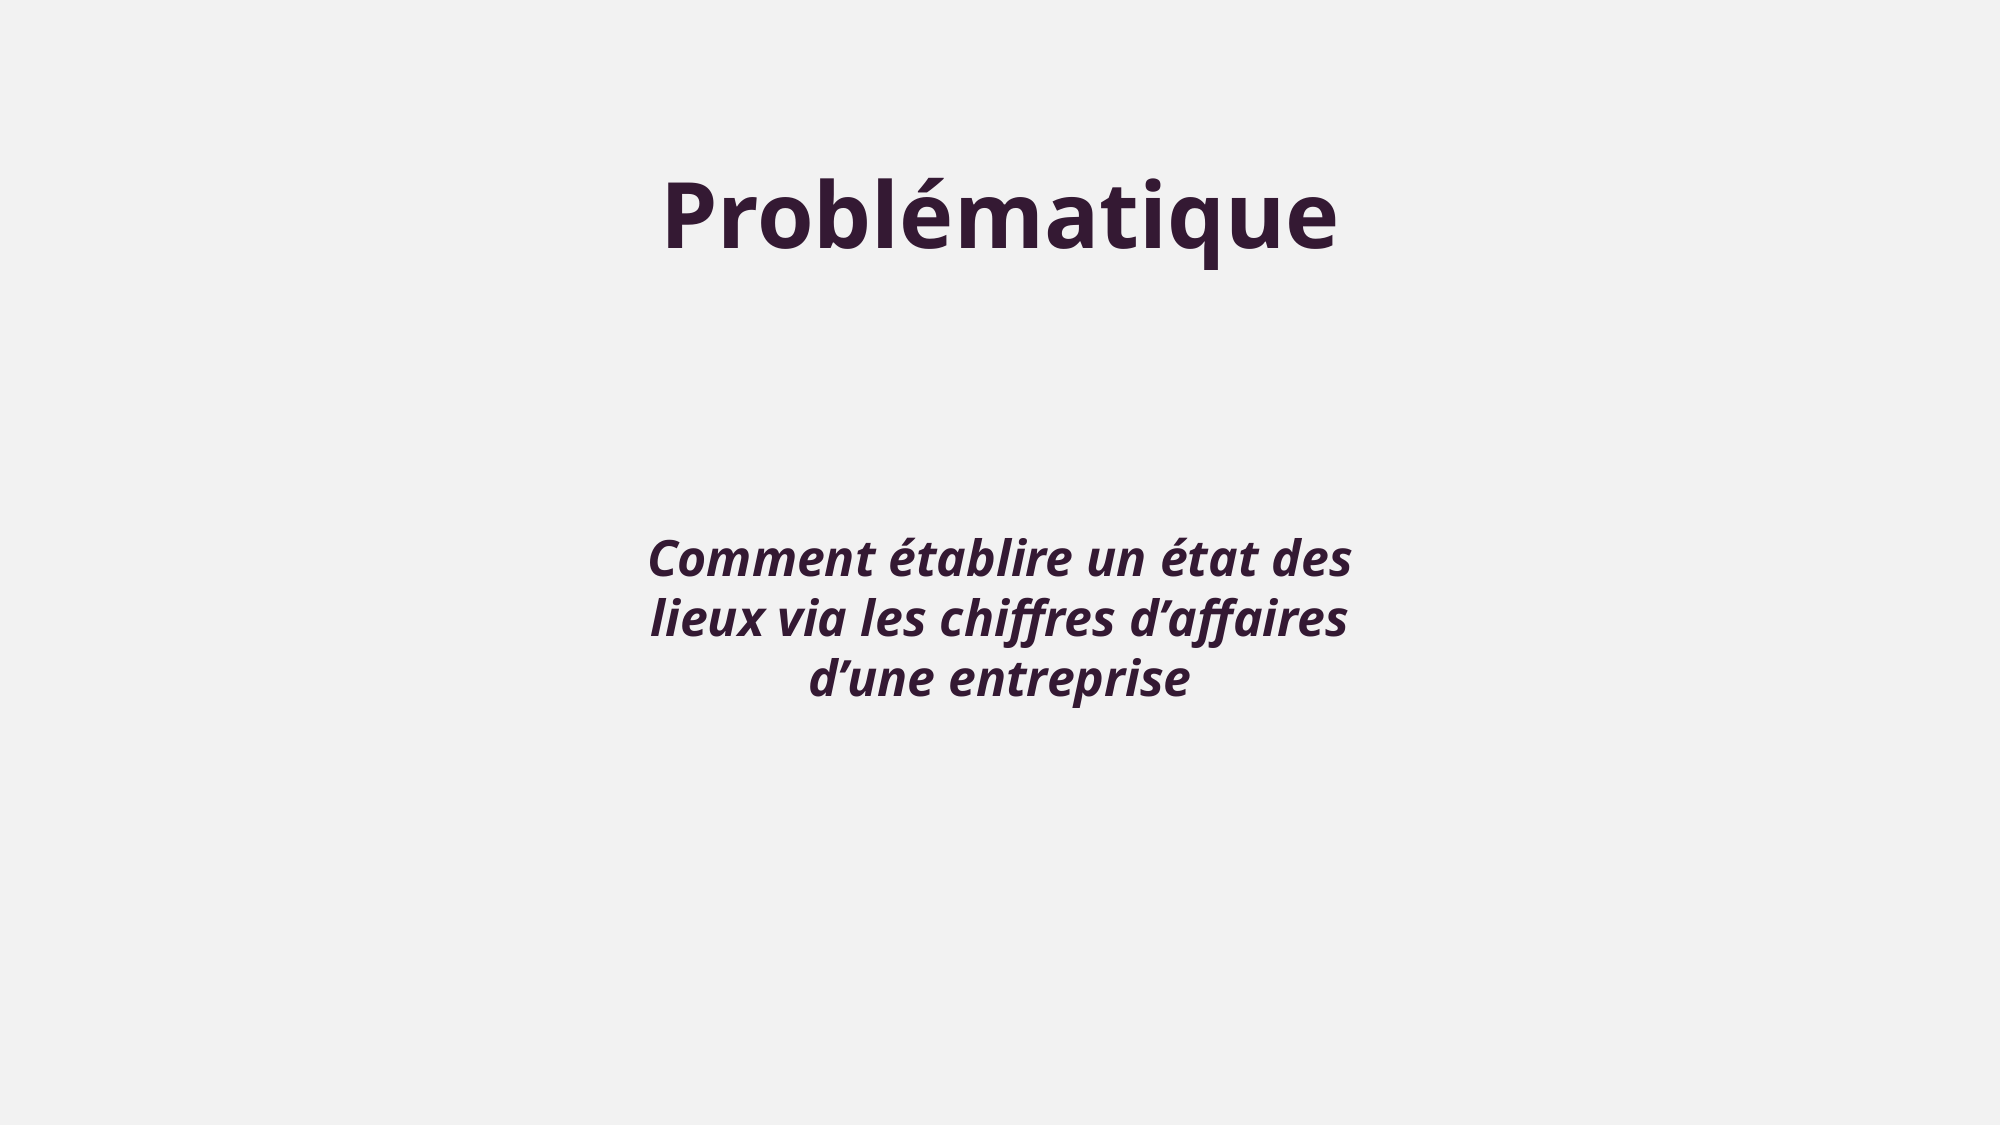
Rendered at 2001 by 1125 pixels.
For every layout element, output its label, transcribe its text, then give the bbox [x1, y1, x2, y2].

text_box Problématique [587, 149, 1413, 275]
text_box Comment établire un état des lieux via les chiffres d’affaires d’une entreprise [619, 518, 1381, 714]
